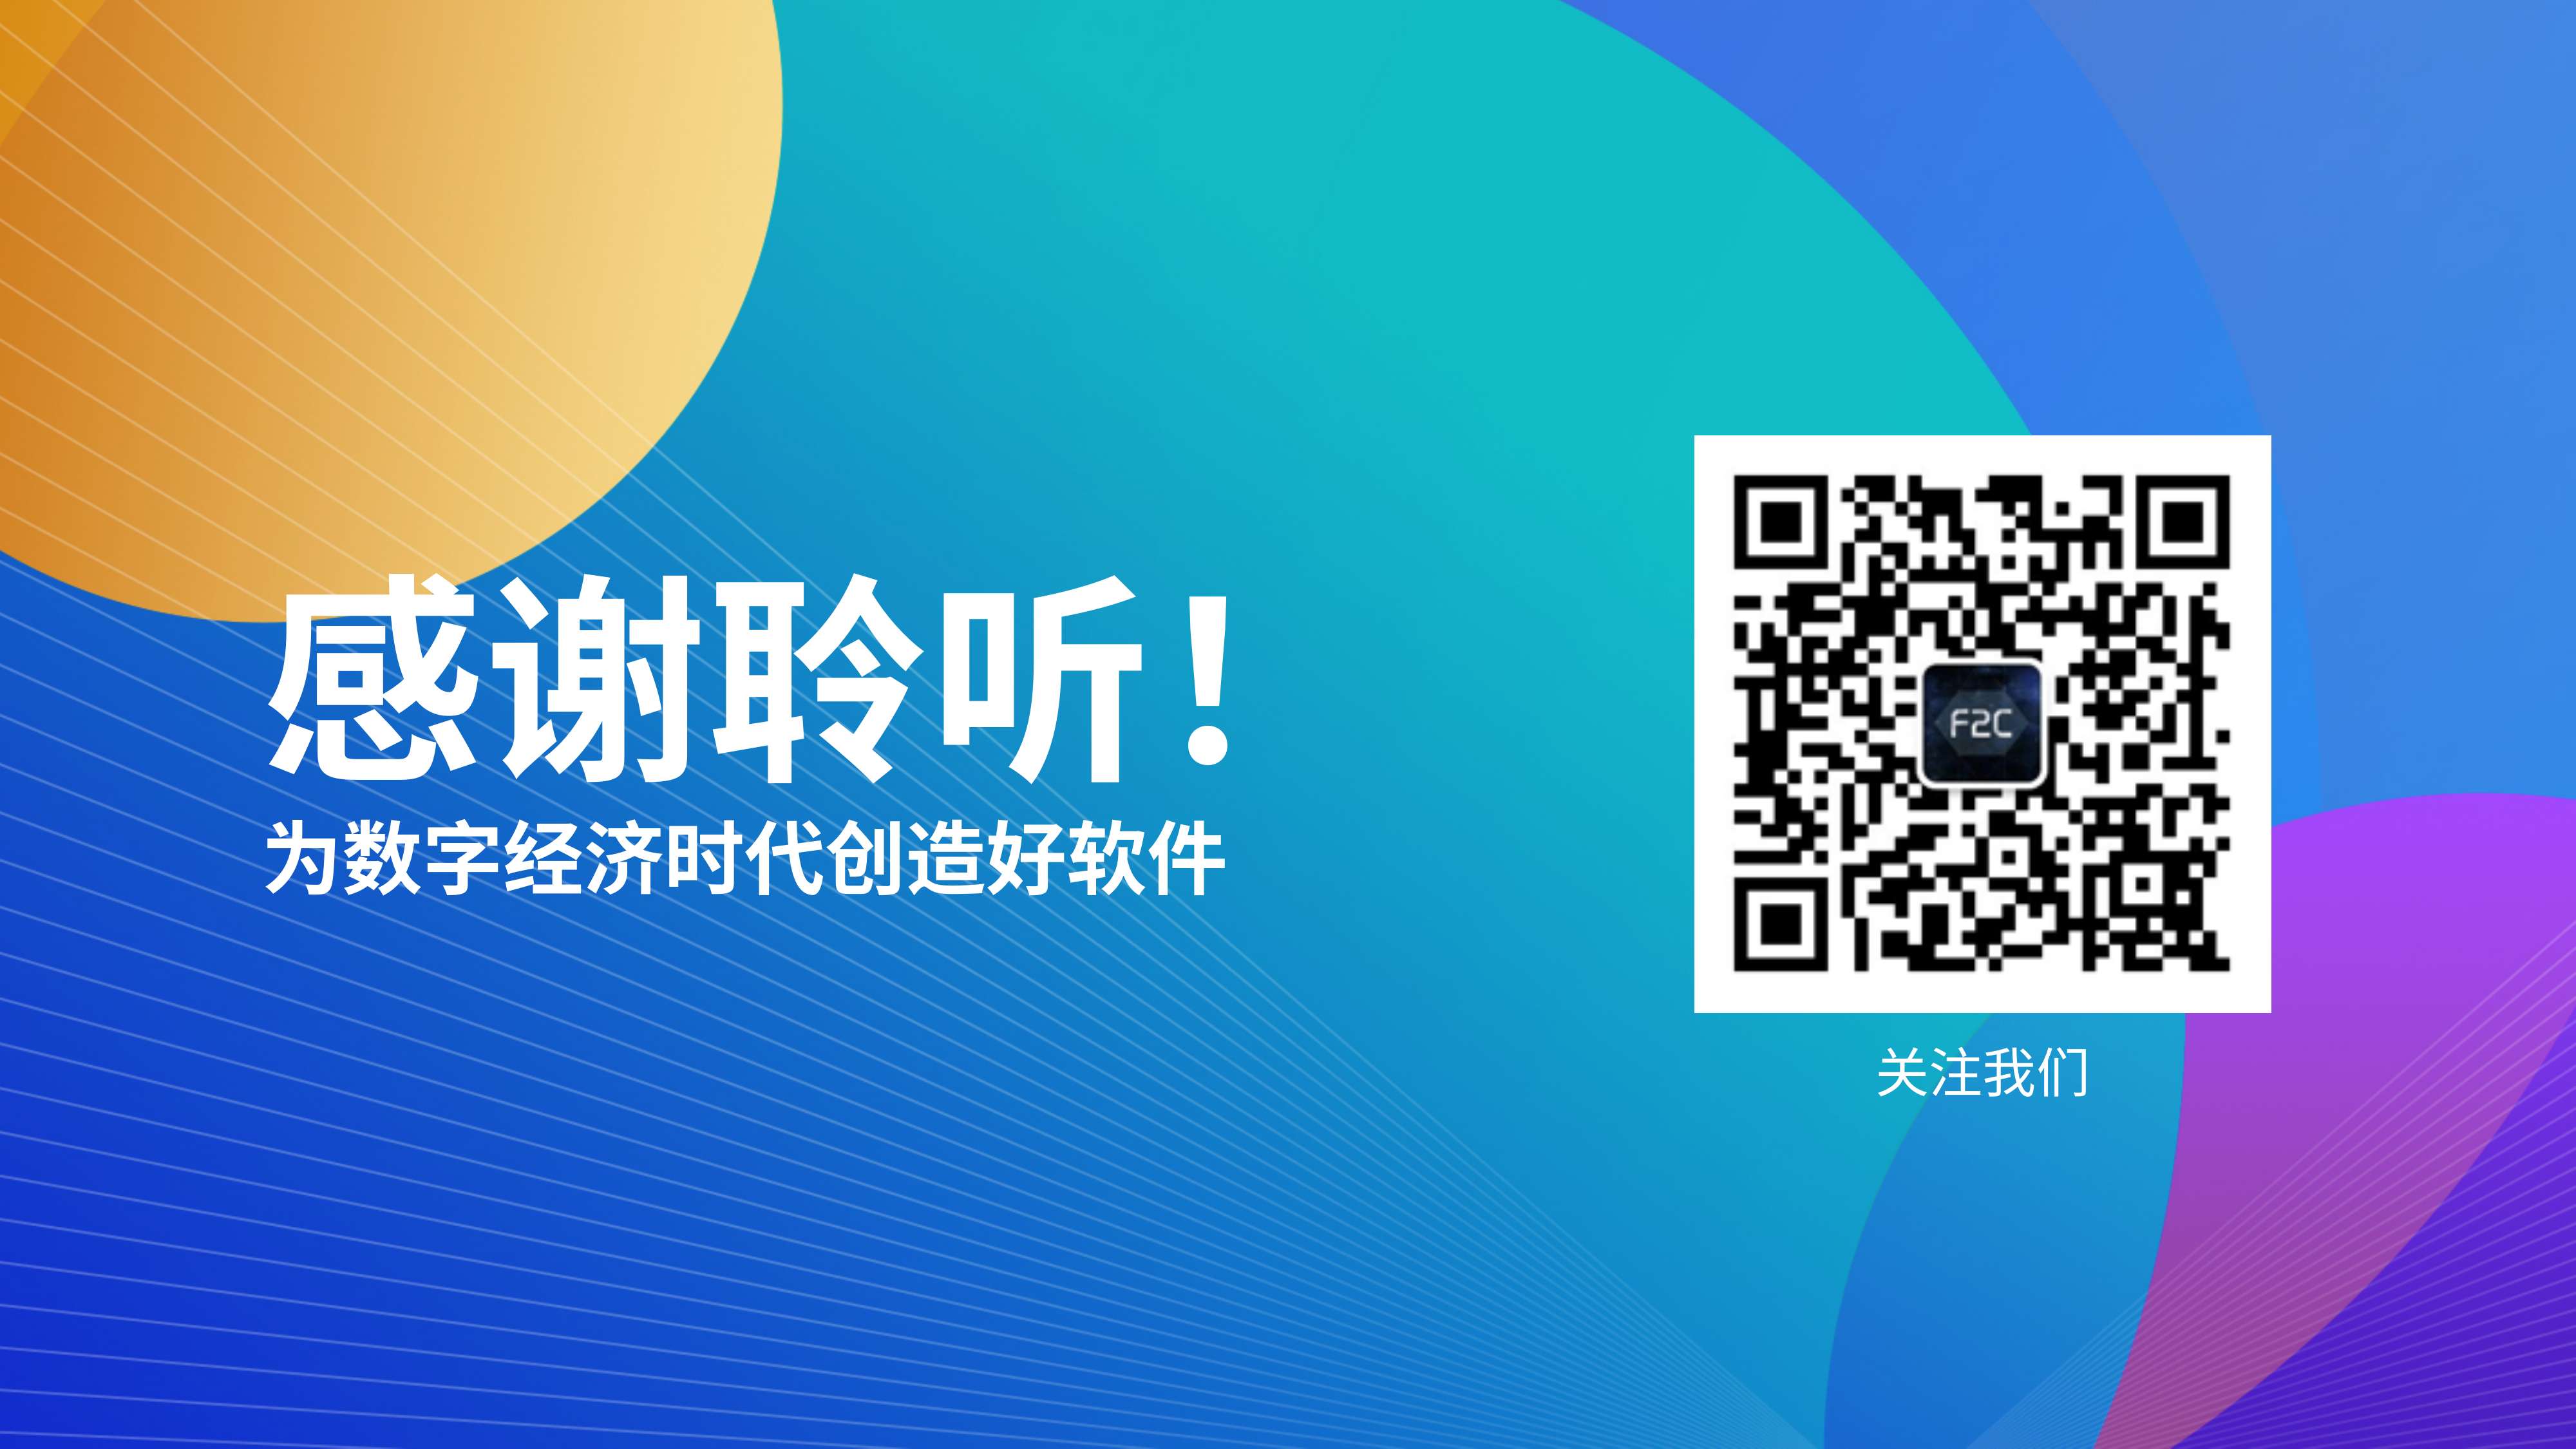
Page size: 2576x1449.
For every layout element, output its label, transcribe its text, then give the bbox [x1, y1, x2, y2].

picture [0, 0, 2576, 1449]
text_box 感谢聆听！ 为数字经济时代创造好软件 [252, 536, 1625, 909]
text_box 关注我们 [1815, 1034, 2151, 1108]
